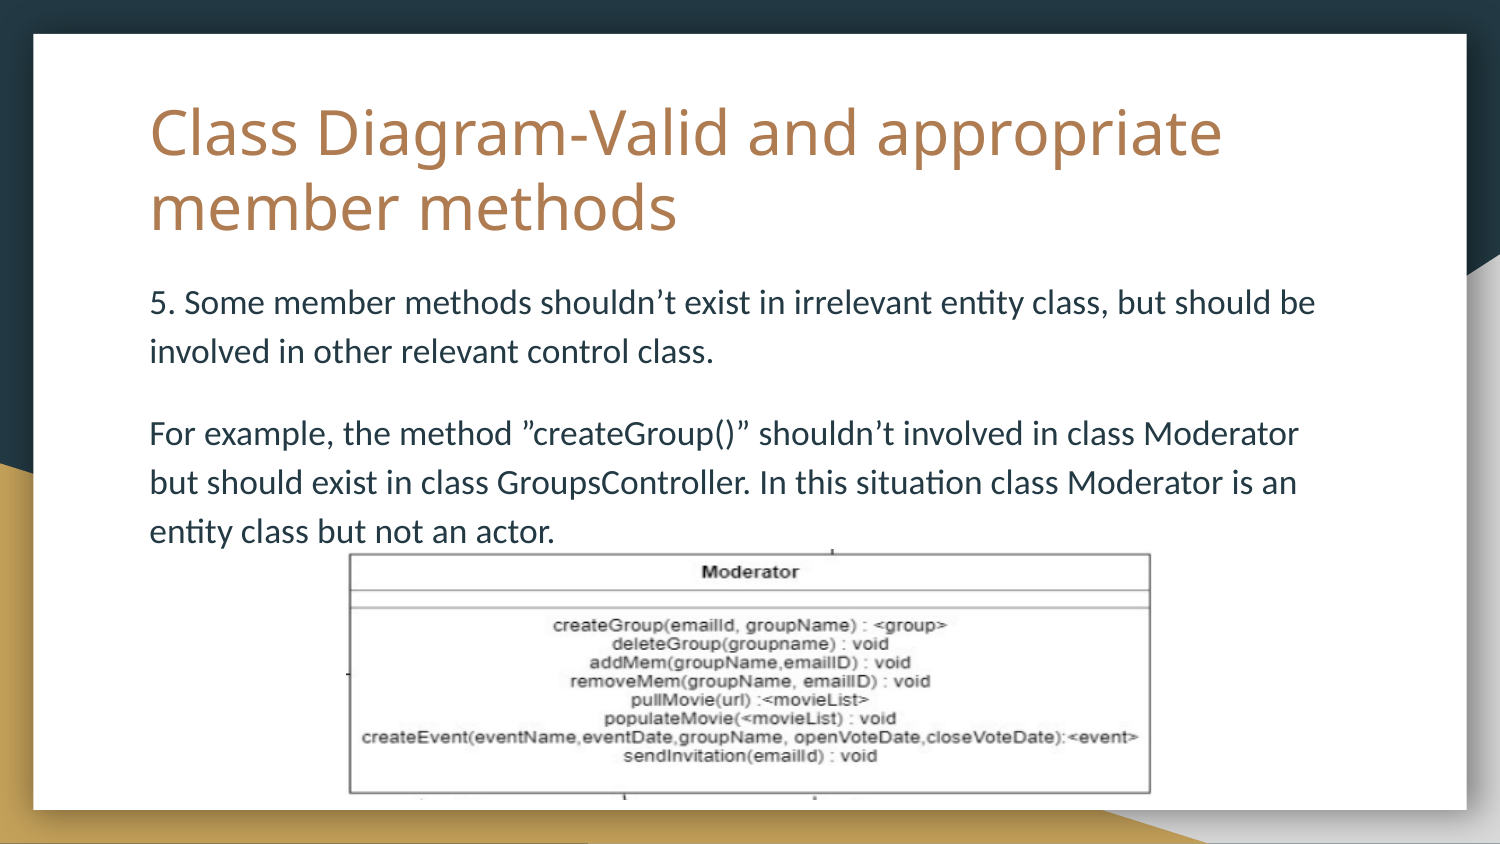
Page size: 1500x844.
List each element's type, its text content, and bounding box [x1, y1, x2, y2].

picture [346, 549, 1154, 800]
title Class Diagram-Valid and appropriate member methods [134, 78, 1366, 235]
list 5. Some member methods shouldn’t exist in irrelevant entity class, but should be involved in other relevant control class. For example, the method ”createGroup()” shouldn’t involved in class Moderator but should exist in class GroupsController. In this situation class Moderator is an entity class but not an actor. [134, 257, 1366, 726]
